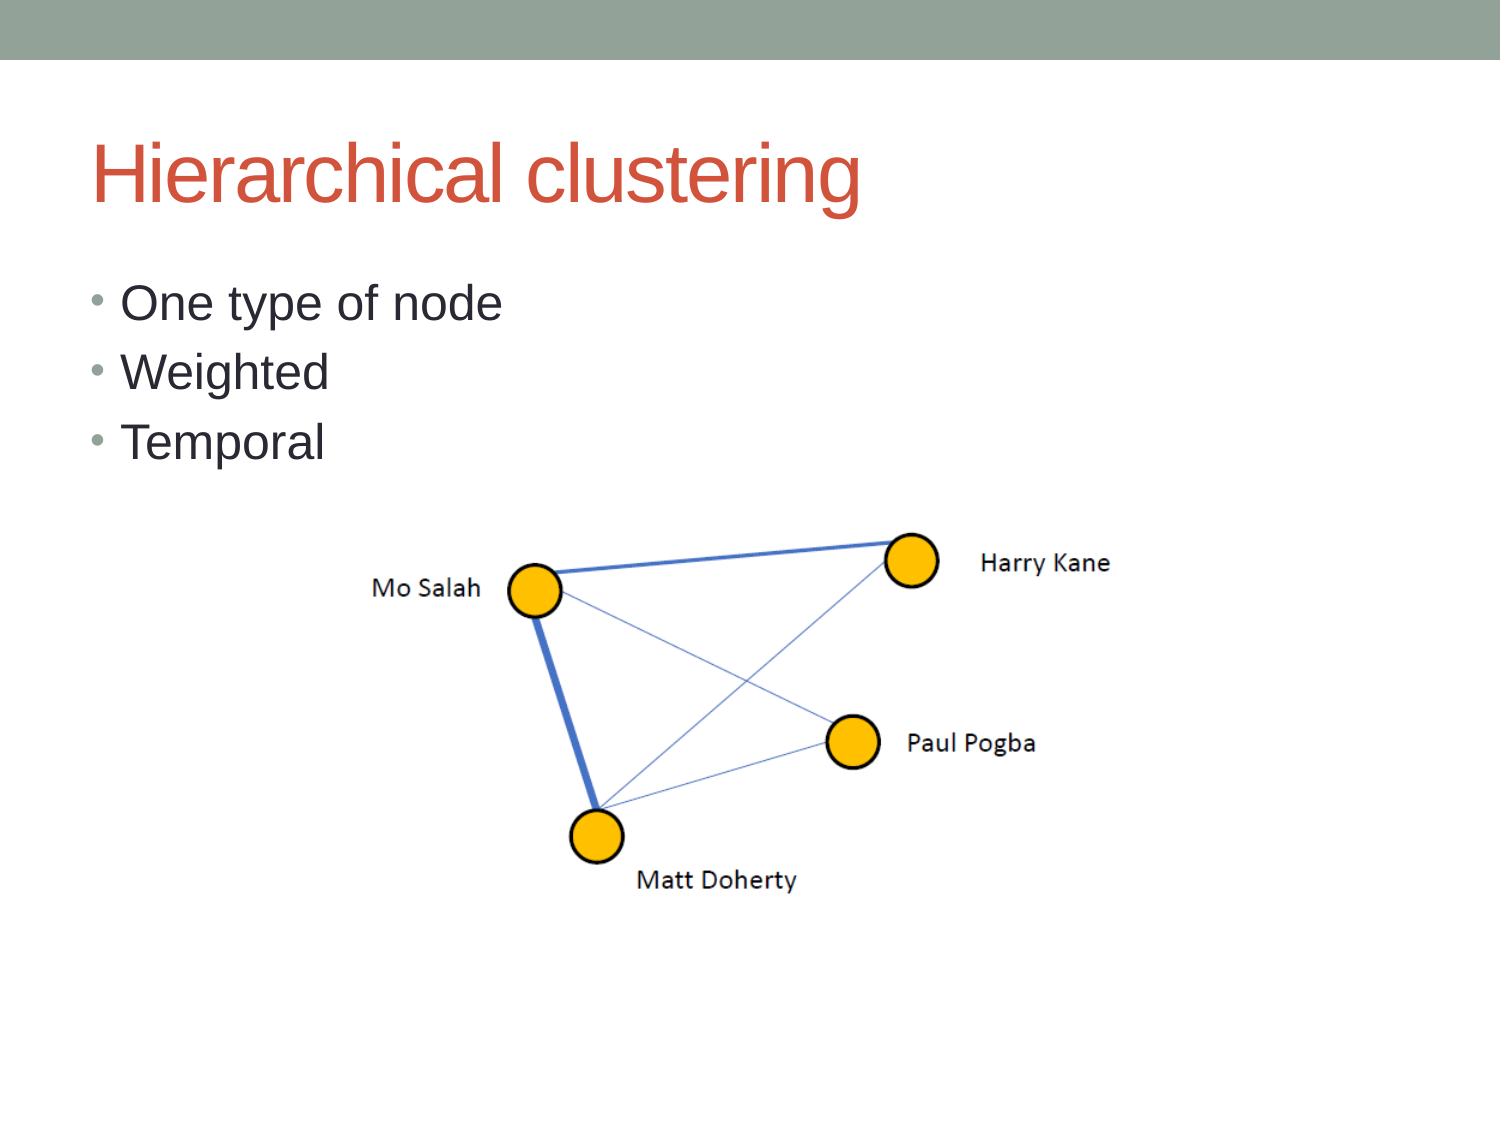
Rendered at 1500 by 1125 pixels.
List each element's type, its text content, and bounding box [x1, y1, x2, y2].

list One type of node Weighted Temporal [75, 262, 1425, 516]
picture [336, 514, 1140, 937]
title Hierarchical clustering [75, 87, 1425, 250]
text_box [74, 262, 848, 1063]
